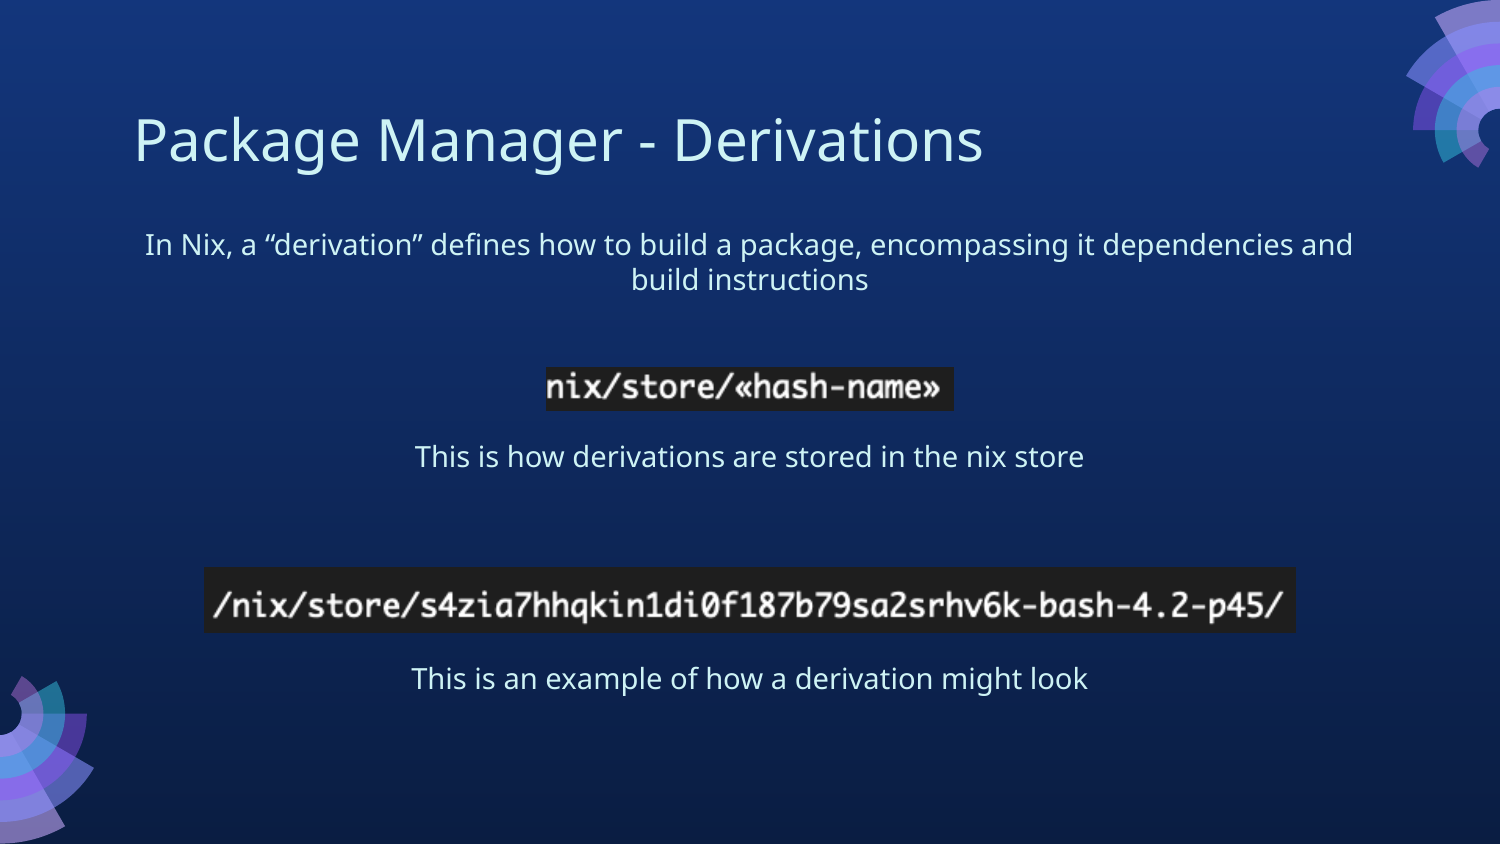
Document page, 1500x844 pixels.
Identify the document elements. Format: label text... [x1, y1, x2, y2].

subtitle This is an example of how a derivation might look [130, 645, 1370, 777]
title Package Manager - Derivations [118, 88, 1382, 183]
picture [204, 566, 1296, 633]
subtitle In Nix, a “derivation” defines how to build a package, encompassing it dependencies and build instructions [130, 211, 1370, 343]
picture [546, 366, 954, 412]
subtitle This is how derivations are stored in the nix store [130, 423, 1370, 555]
